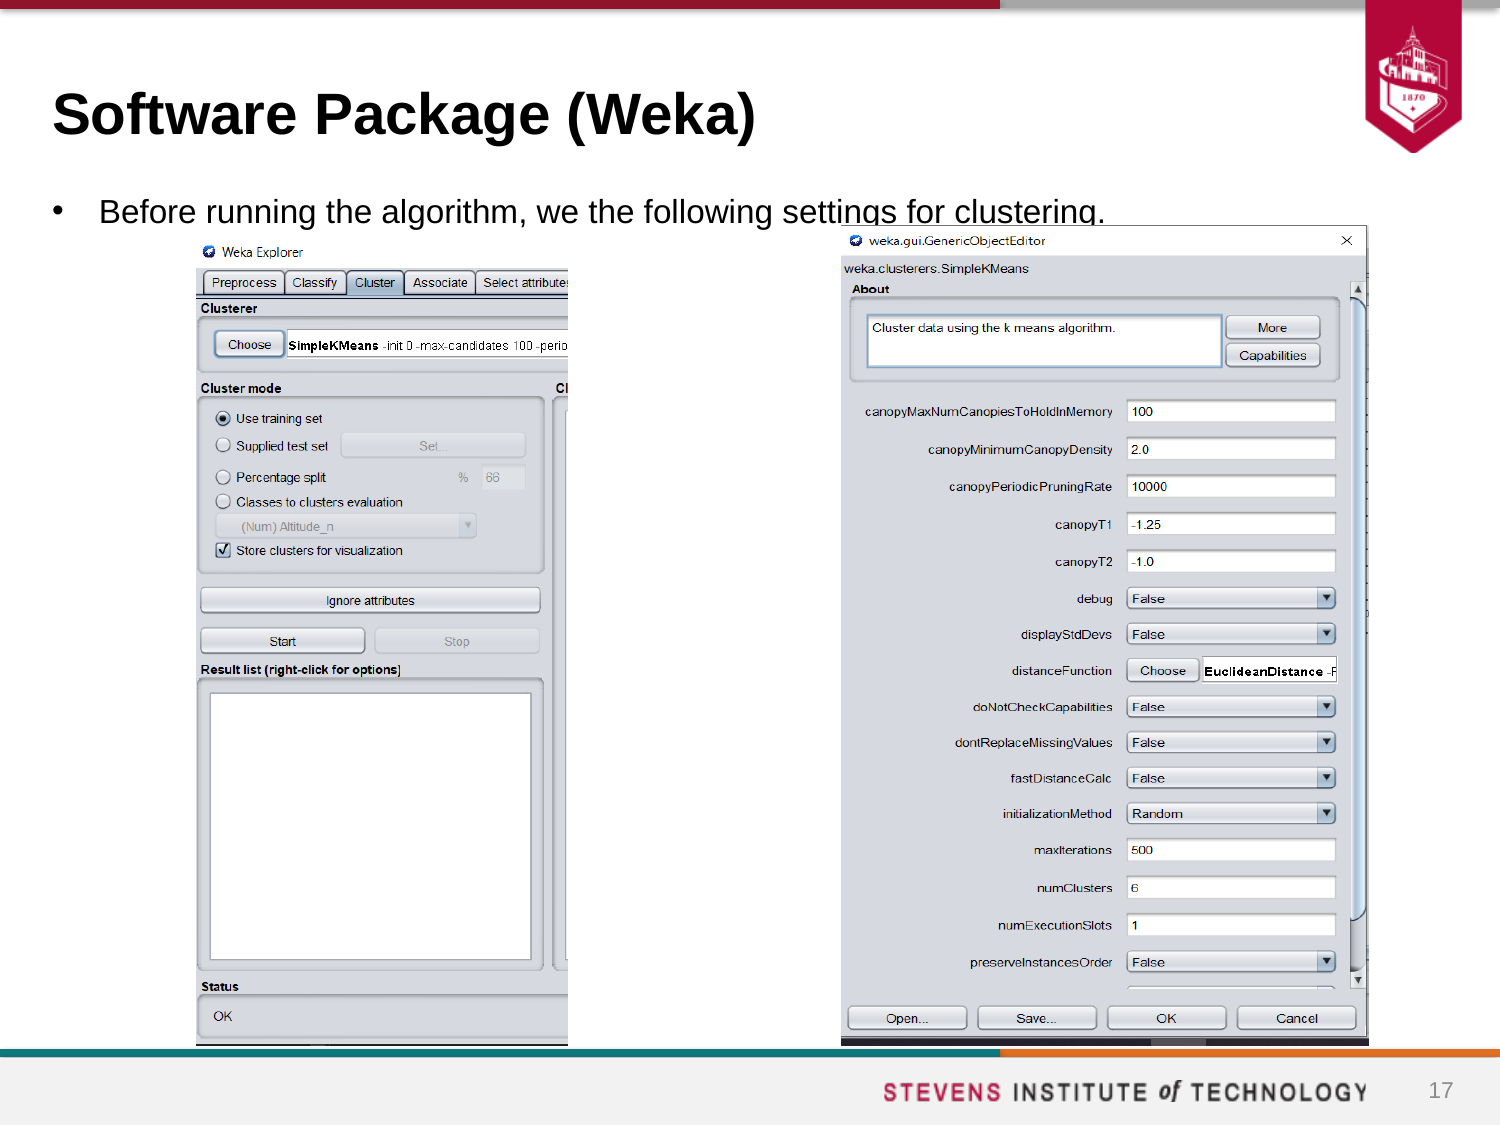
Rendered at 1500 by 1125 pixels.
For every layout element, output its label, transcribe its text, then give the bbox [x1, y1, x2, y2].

title Software Package (Weka) [37, 68, 1236, 157]
list Before running the algorithm, we the following settings for clustering. [37, 182, 1463, 1000]
picture [195, 240, 568, 1047]
picture [840, 225, 1369, 1047]
slide_number 17 [1401, 1059, 1481, 1120]
